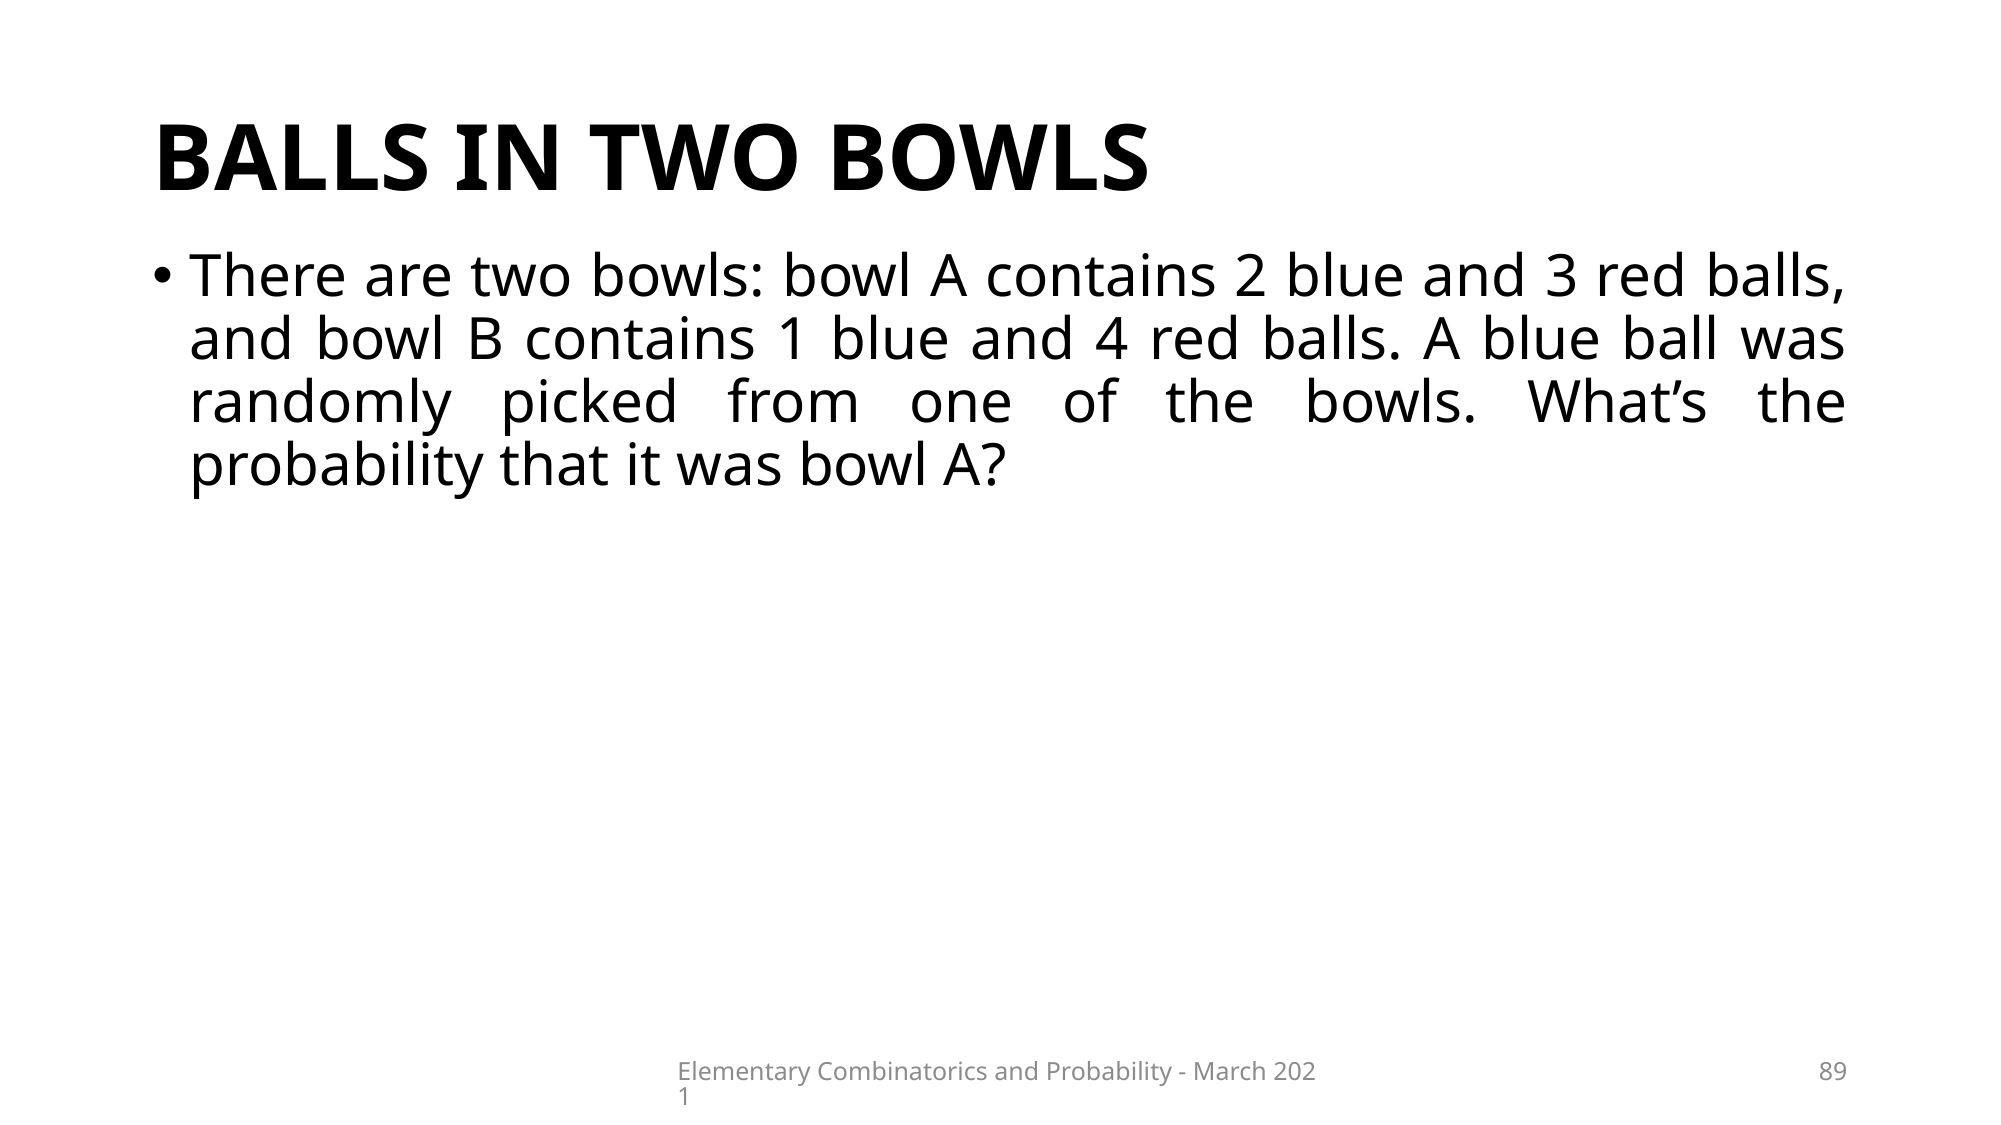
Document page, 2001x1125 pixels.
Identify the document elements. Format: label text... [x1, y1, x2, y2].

title Balls in two bowls [137, 52, 1863, 270]
slide_number 89 [1412, 1042, 1863, 1103]
footer Elementary Combinatorics and Probability - March 2021 [662, 1042, 1338, 1103]
